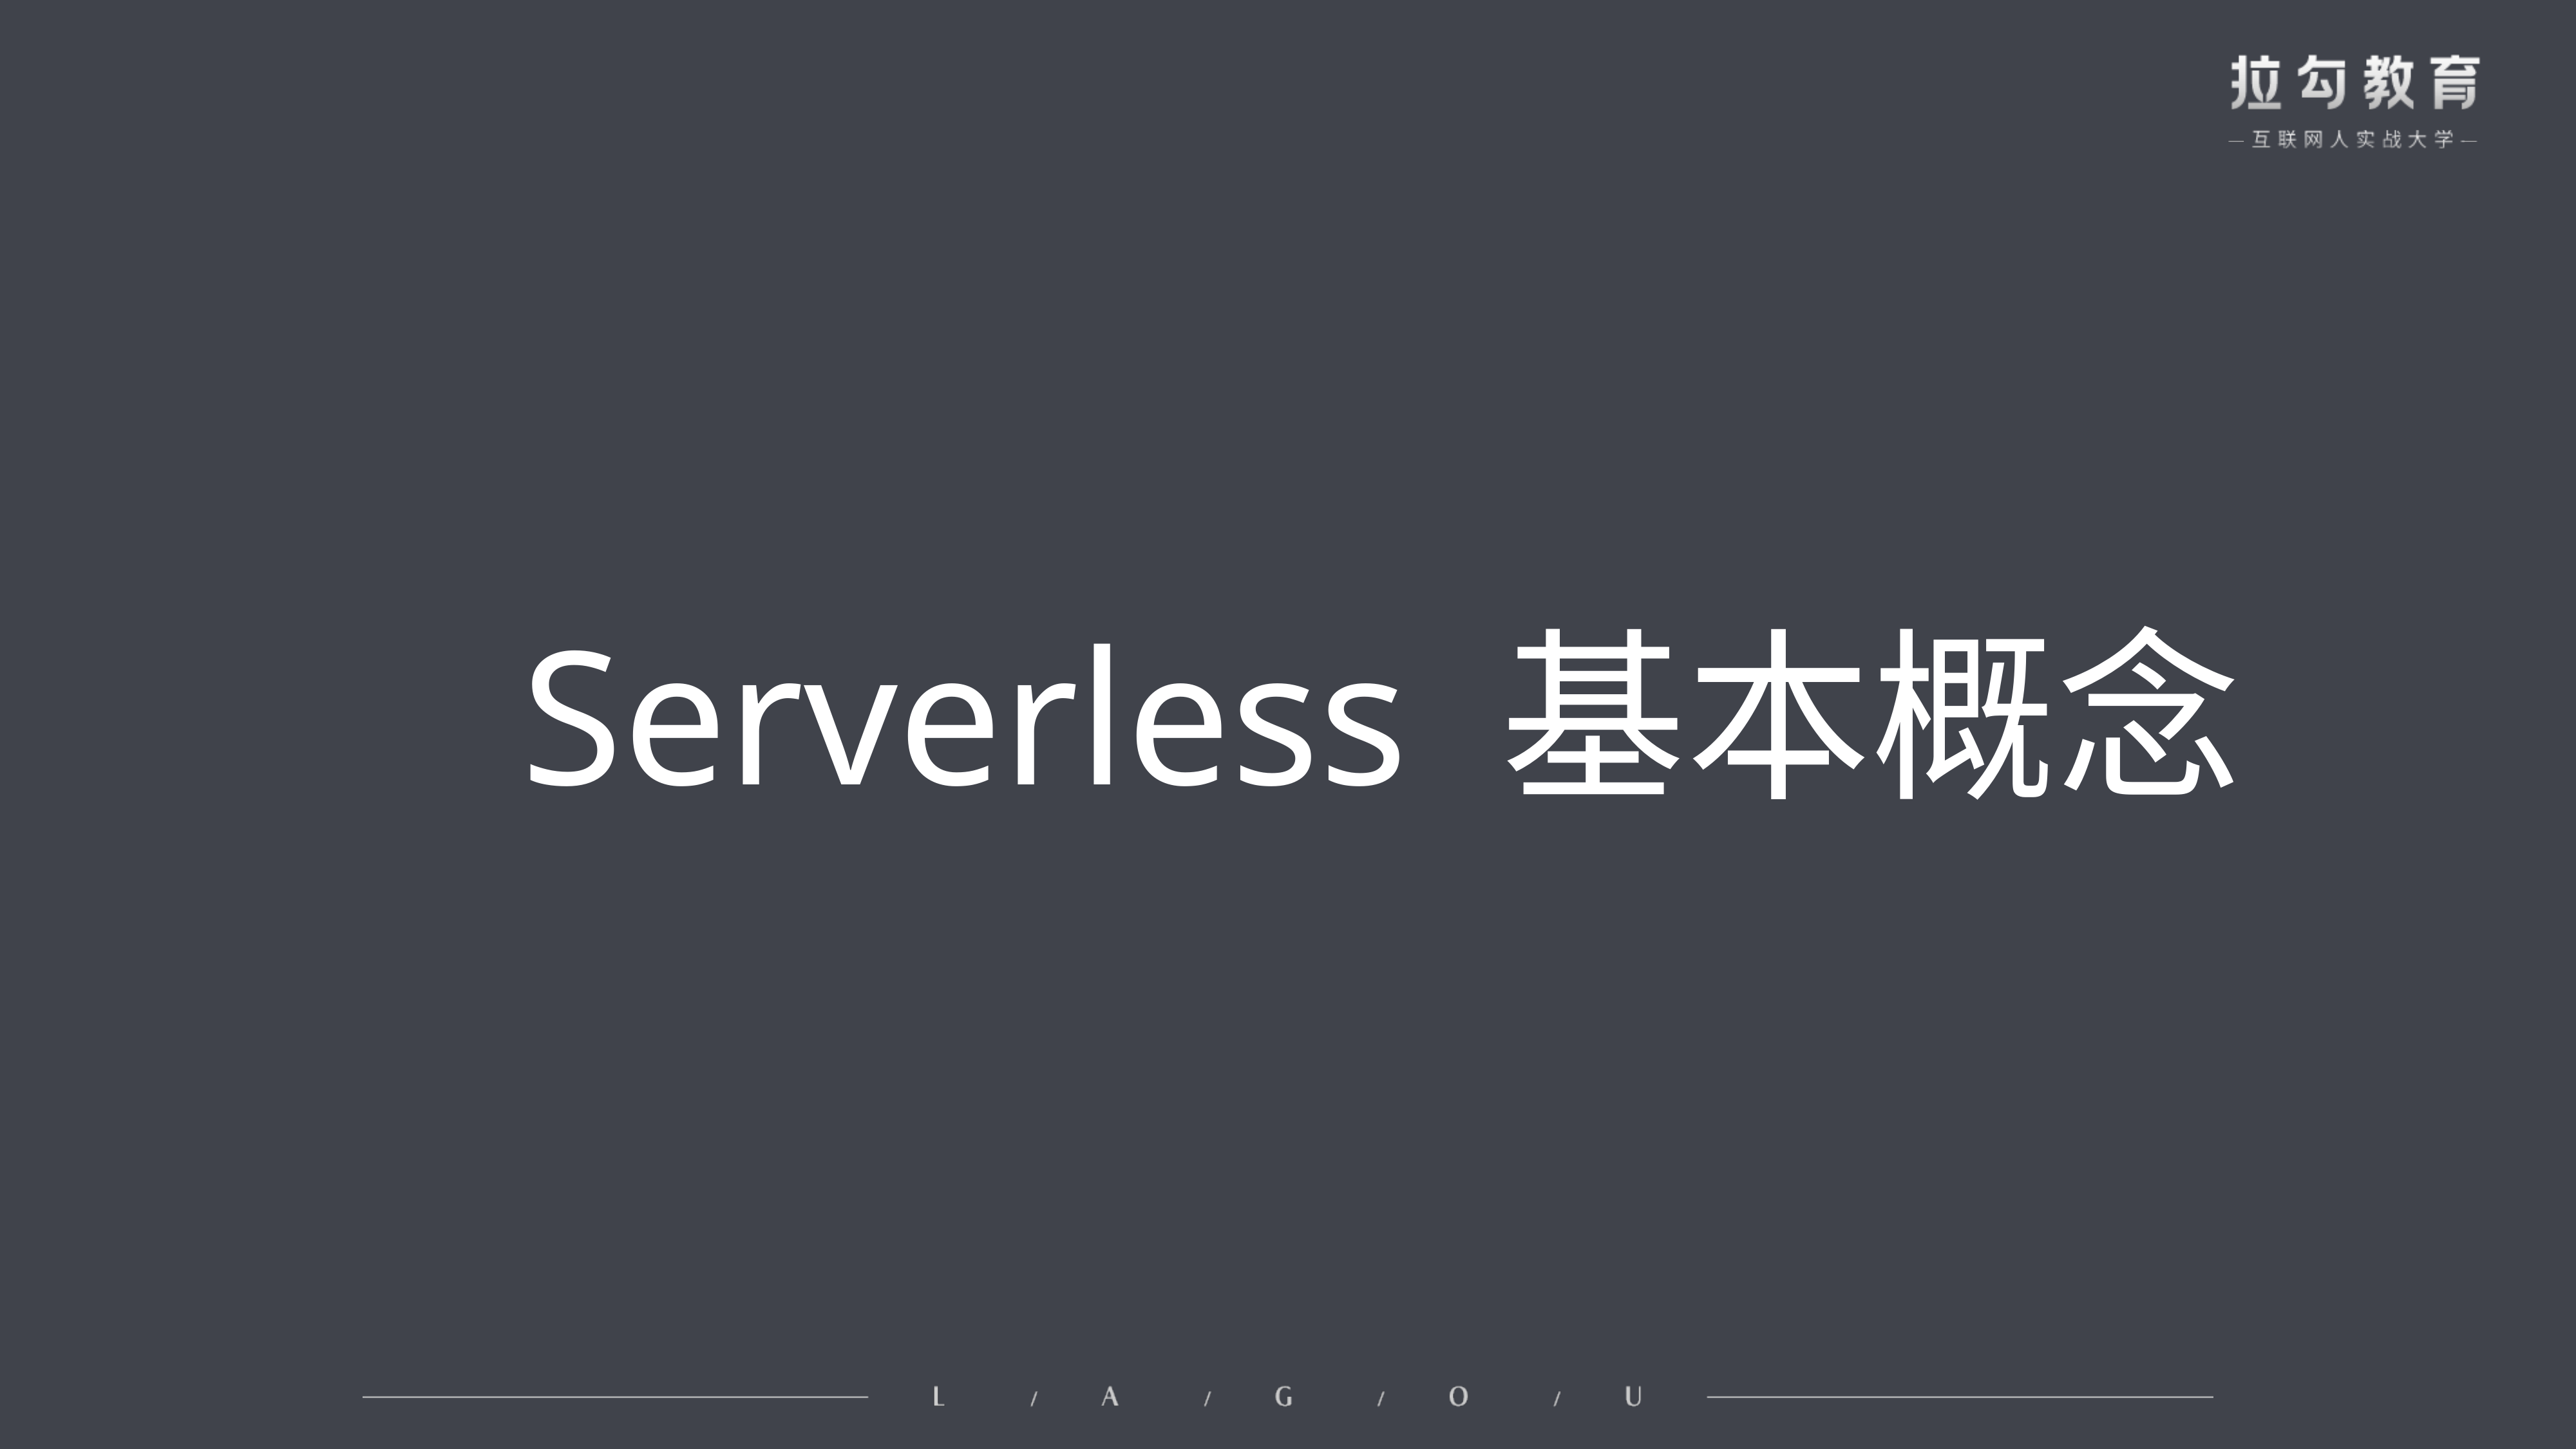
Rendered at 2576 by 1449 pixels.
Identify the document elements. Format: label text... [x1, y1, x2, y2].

text_box Serverless 基本概念 [516, 619, 2248, 830]
picture [2177, 13, 2536, 199]
picture [363, 1372, 2213, 1423]
